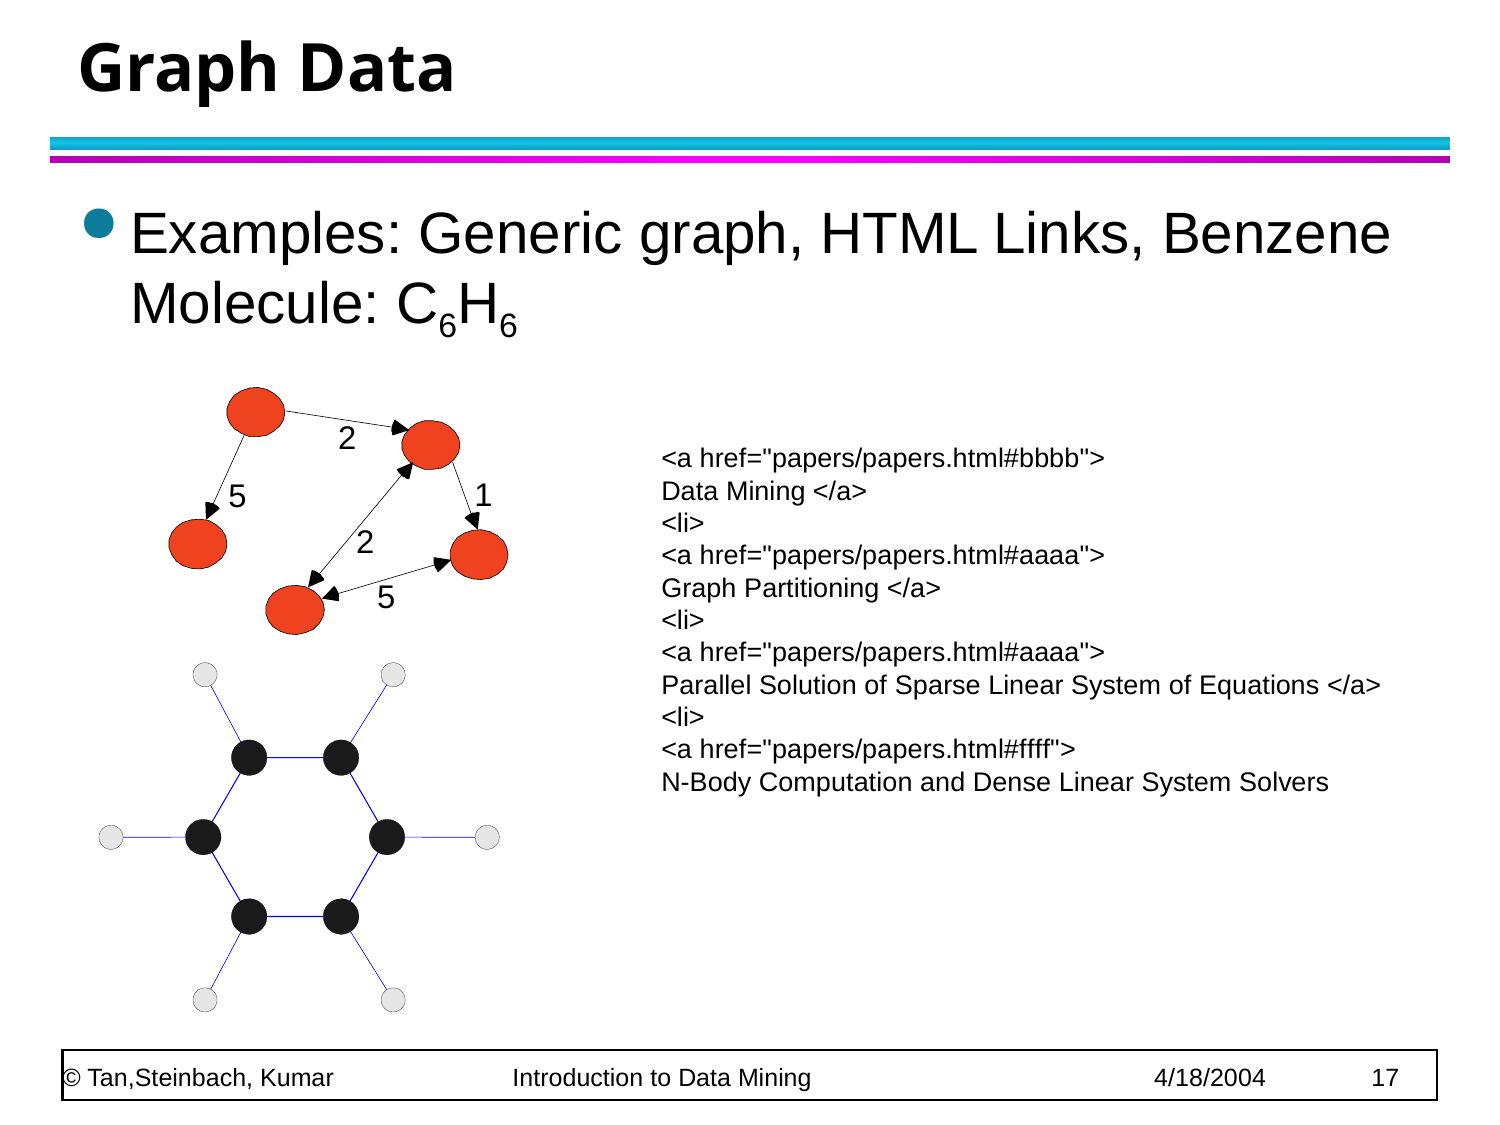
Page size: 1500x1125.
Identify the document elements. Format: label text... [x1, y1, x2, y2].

list Examples: Generic graph, HTML Links, Benzene Molecule: C6H6 [66, 186, 1433, 1038]
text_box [162, 362, 526, 642]
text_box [649, 438, 1401, 826]
title Graph Data [61, 24, 1422, 113]
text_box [97, 649, 501, 1026]
